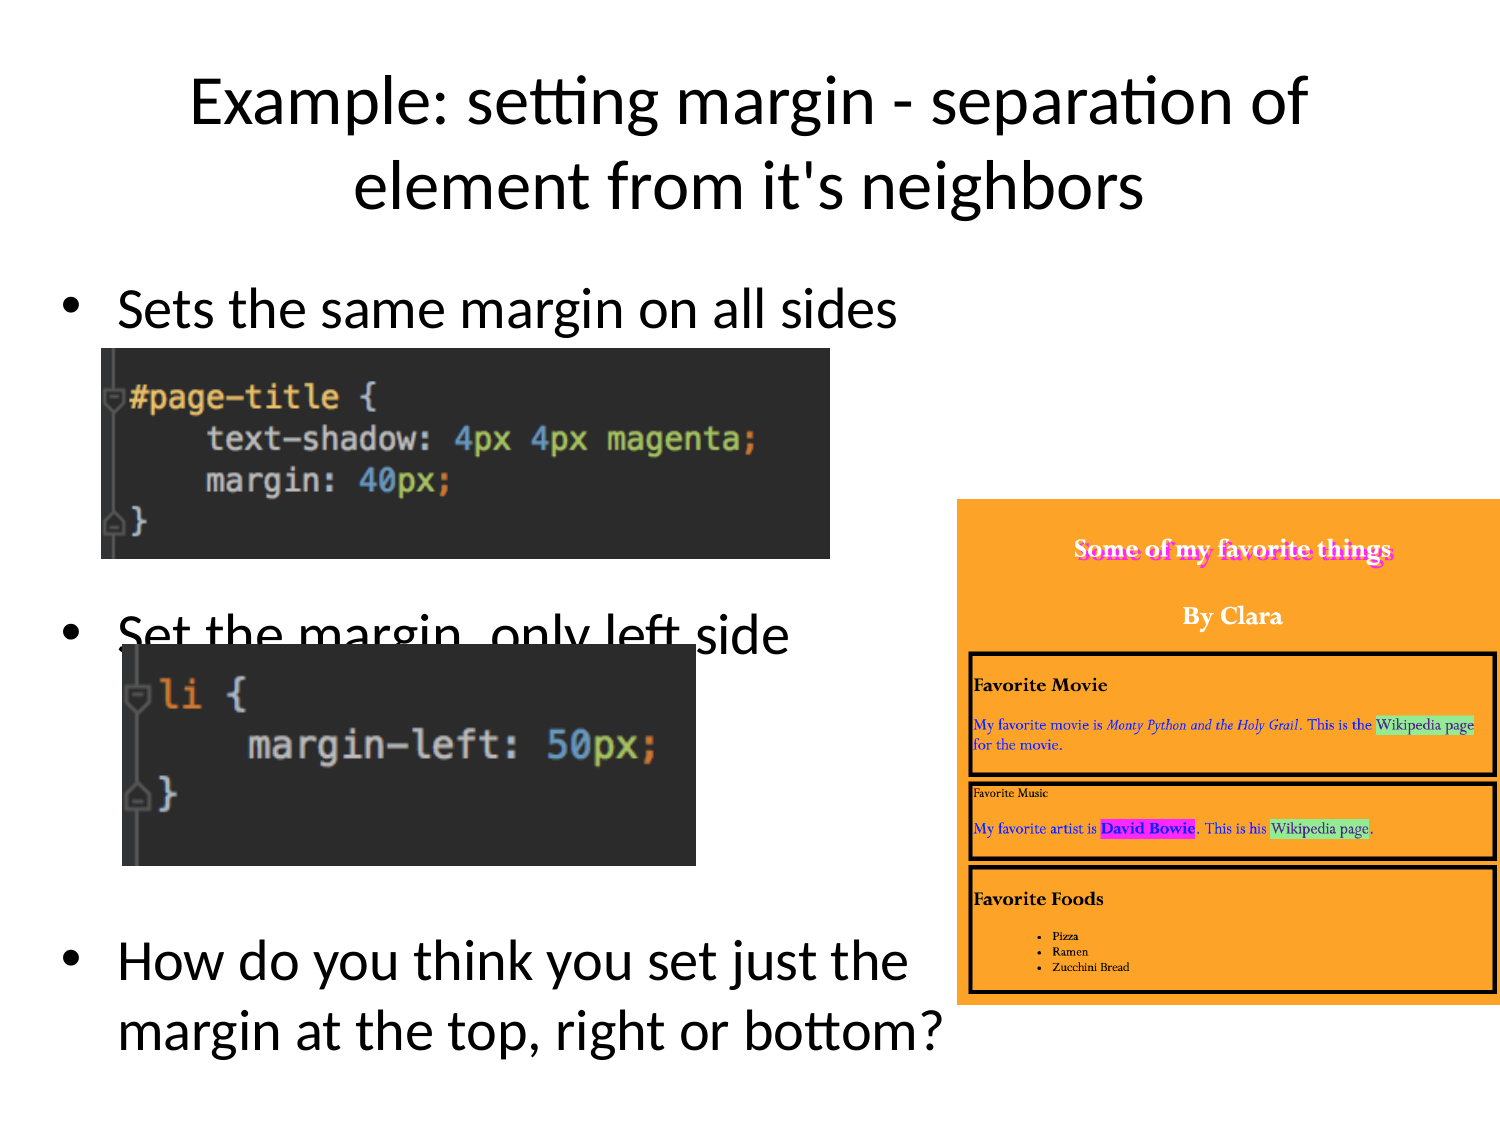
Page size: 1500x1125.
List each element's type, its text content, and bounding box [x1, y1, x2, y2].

picture [100, 348, 830, 559]
picture [122, 643, 696, 866]
list Sets the same margin on all sides Set the margin, only left side How do you think you set just the margin at the top, right or bottom? [45, 262, 969, 1086]
title Example: setting margin - separation of element from it's neighbors [75, 45, 1425, 233]
picture [956, 499, 1500, 1006]
